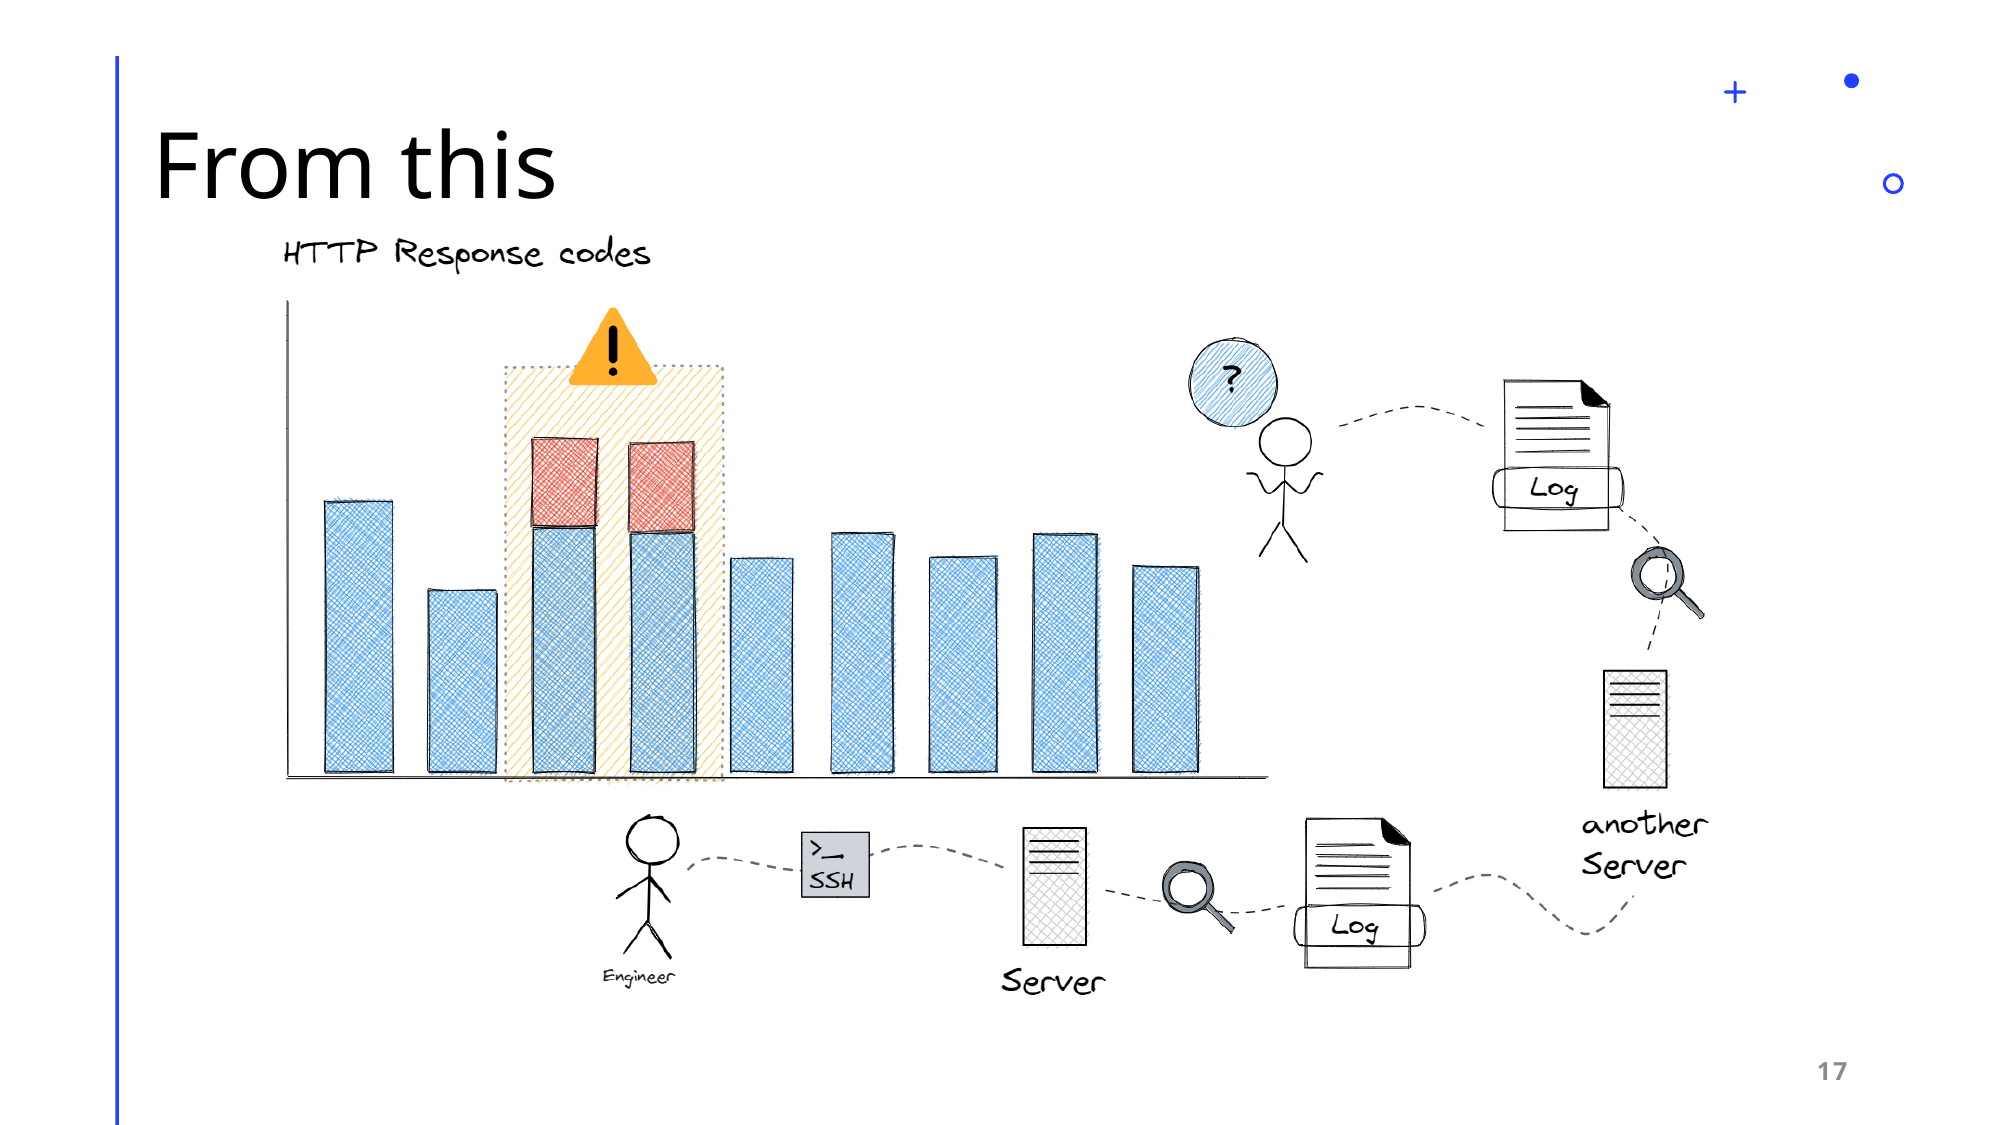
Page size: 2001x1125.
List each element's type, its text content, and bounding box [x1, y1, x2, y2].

picture [250, 203, 1750, 1045]
slide_number 17 [1412, 1042, 1863, 1103]
title From this [137, 59, 1863, 278]
